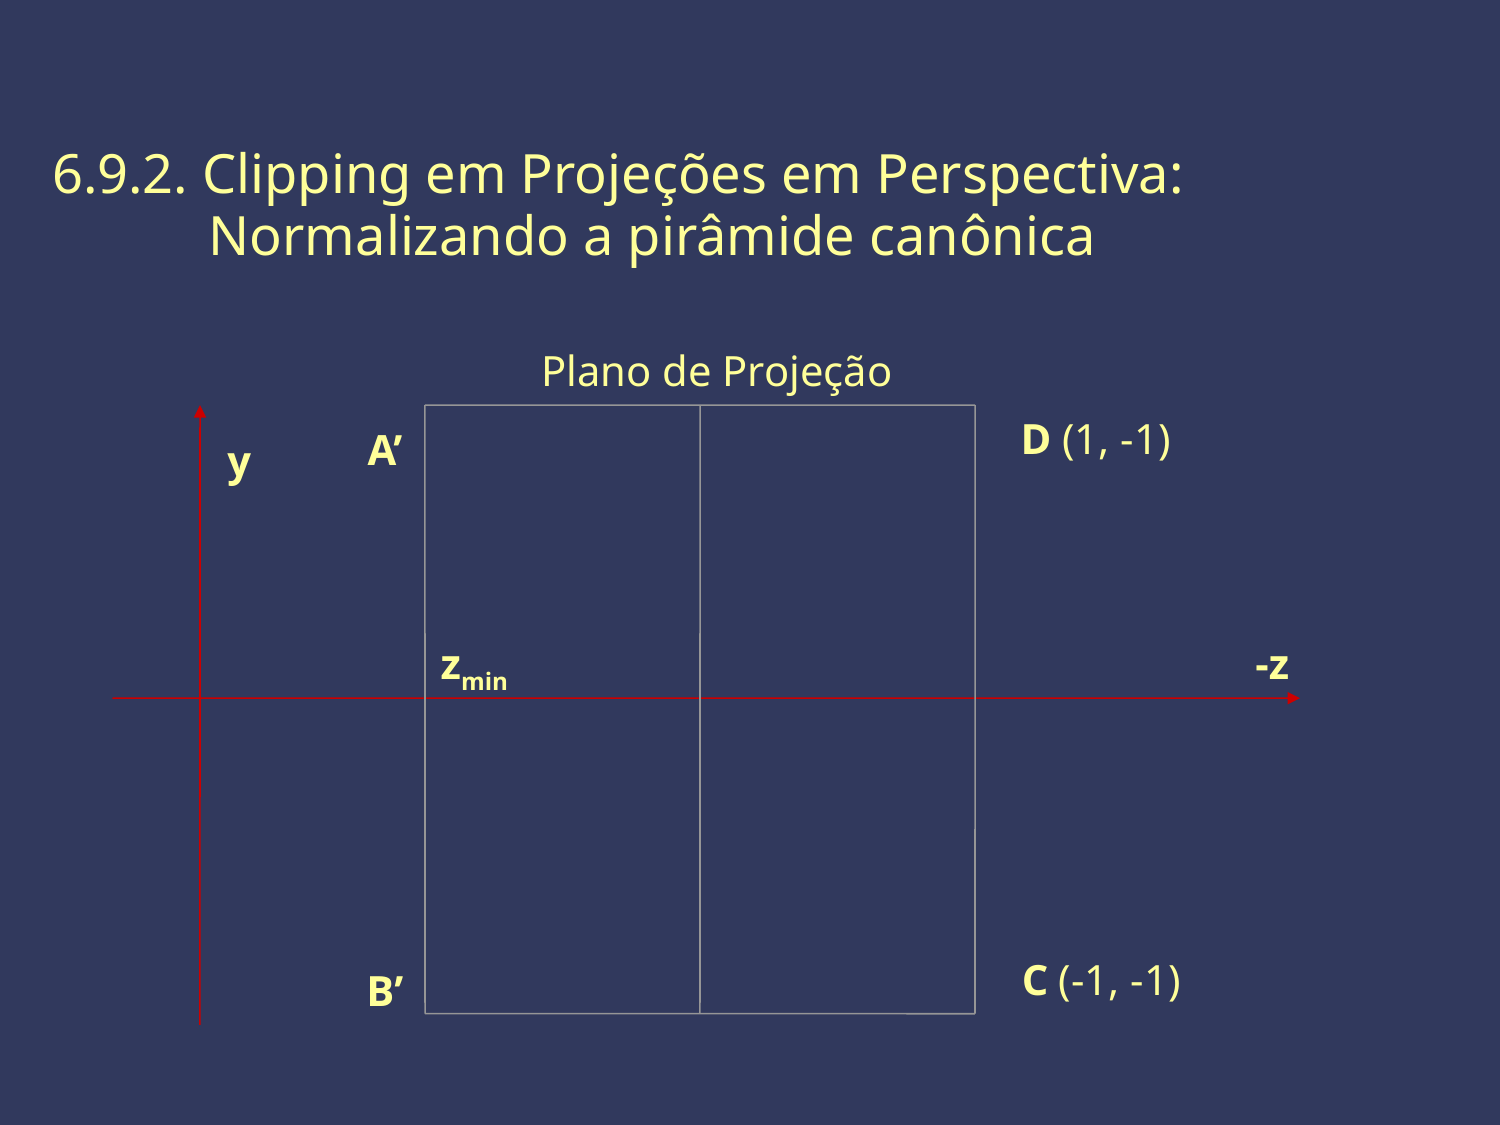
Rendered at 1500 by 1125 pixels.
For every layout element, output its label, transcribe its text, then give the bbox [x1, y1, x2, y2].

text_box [111, 336, 1308, 1026]
text_box 6.9.2. Clipping em Projeções em Perspectiva: Normalizando a pirâmide canônica [37, 174, 1413, 238]
